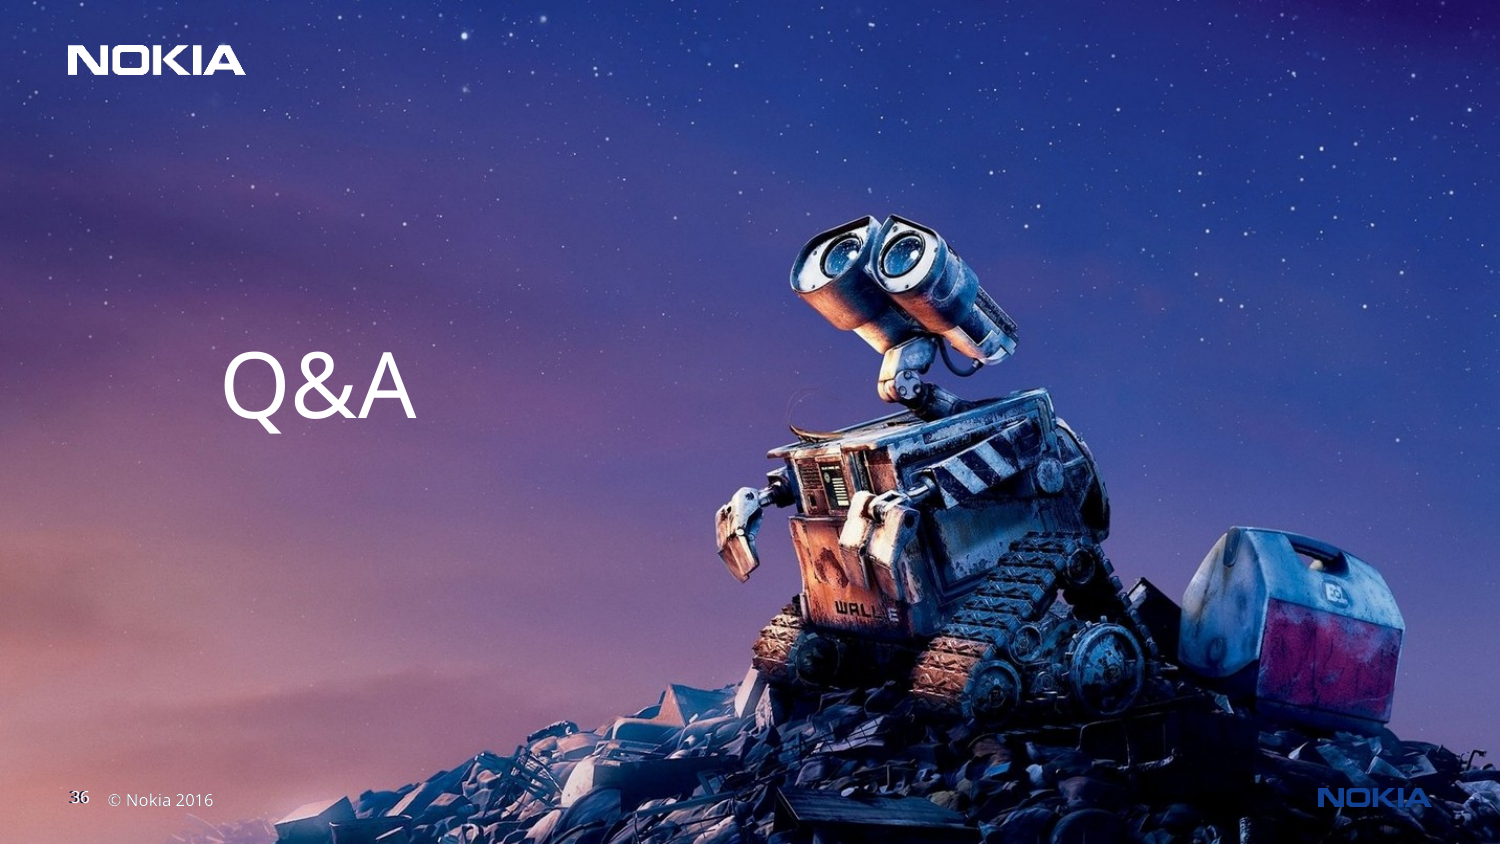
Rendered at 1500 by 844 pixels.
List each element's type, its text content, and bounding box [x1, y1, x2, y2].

picture [0, 0, 1500, 844]
list Q&A [204, 319, 536, 460]
